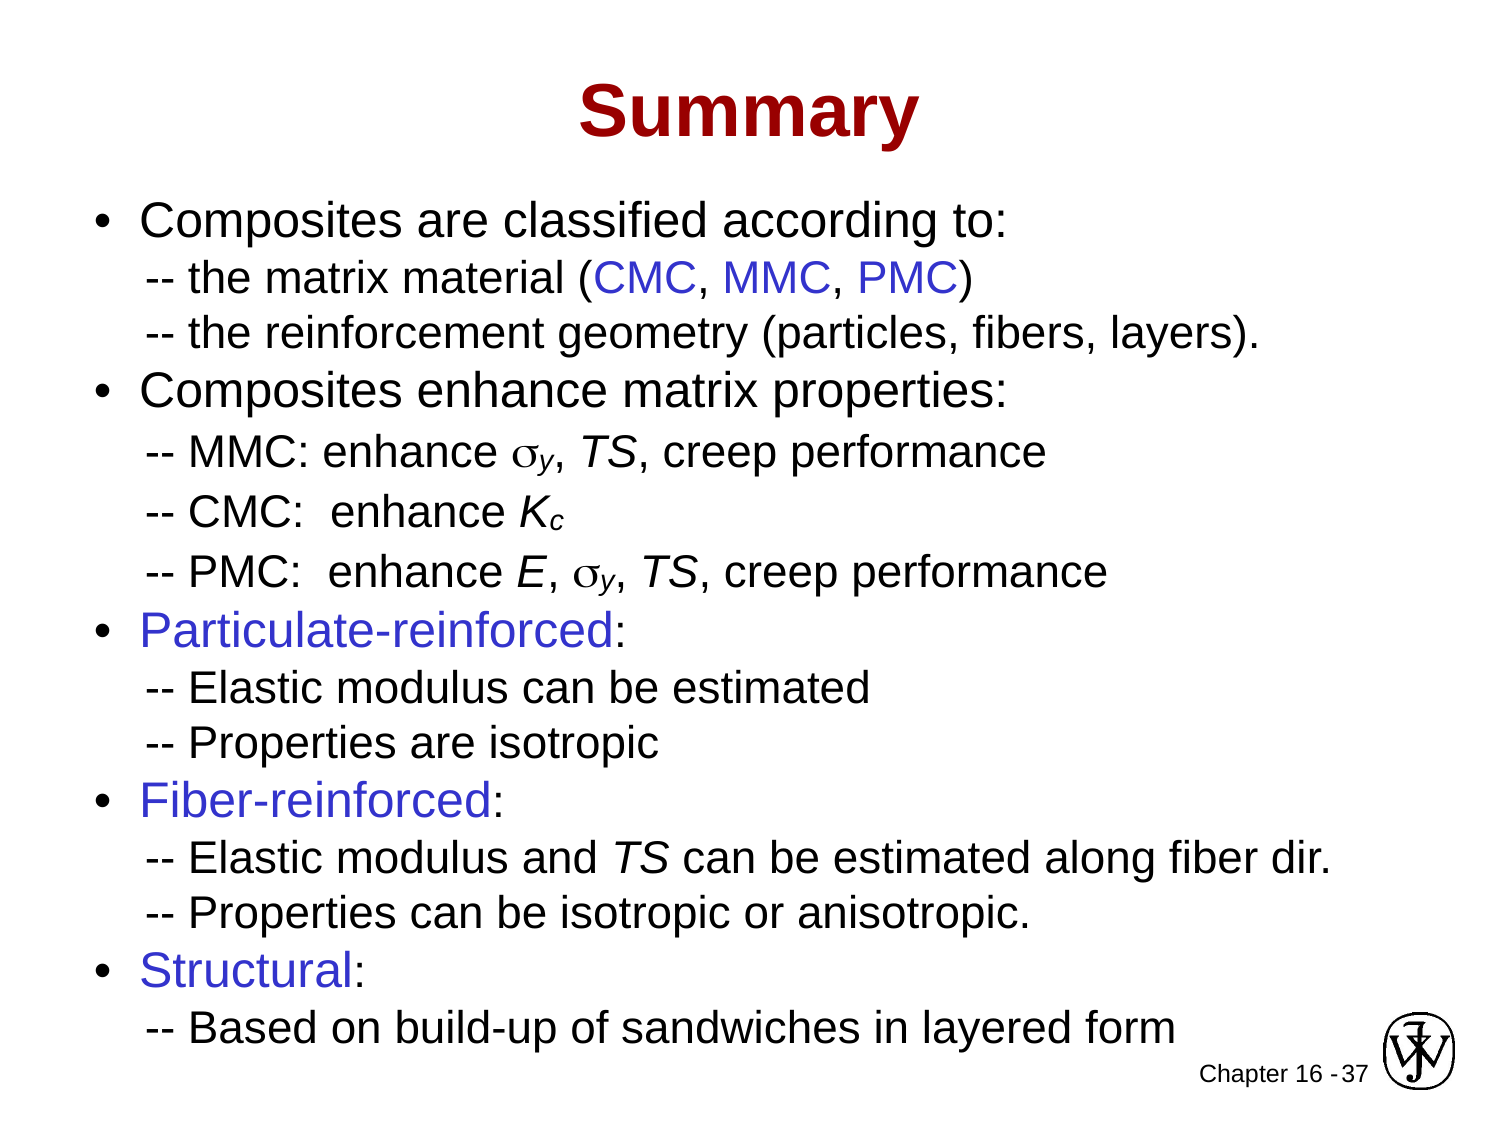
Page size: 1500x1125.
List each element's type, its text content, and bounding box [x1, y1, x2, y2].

title Summary [112, 62, 1388, 150]
text_box • Composites are classified according to: -- the matrix material (CMC, MMC, PMC) -- the reinforcement geometry (particles, fibers, layers). • Composites enhance matrix properties: -- MMC: enhance sy, TS, creep performance -- CMC: enhance Kc -- PMC: enhance E, sy, TS, creep performance • Particulate-reinforced: -- Elastic modulus can be estimated -- Properties are isotropic • Fiber-reinforced: -- Elastic modulus and TS can be estimated along fiber dir. -- Properties can be isotropic or anisotropic. • Structural: -- Based on build-up of sandwiches in layered form [93, 187, 1333, 1053]
picture [1383, 1012, 1455, 1090]
slide_number 37 [1258, 1050, 1453, 1110]
